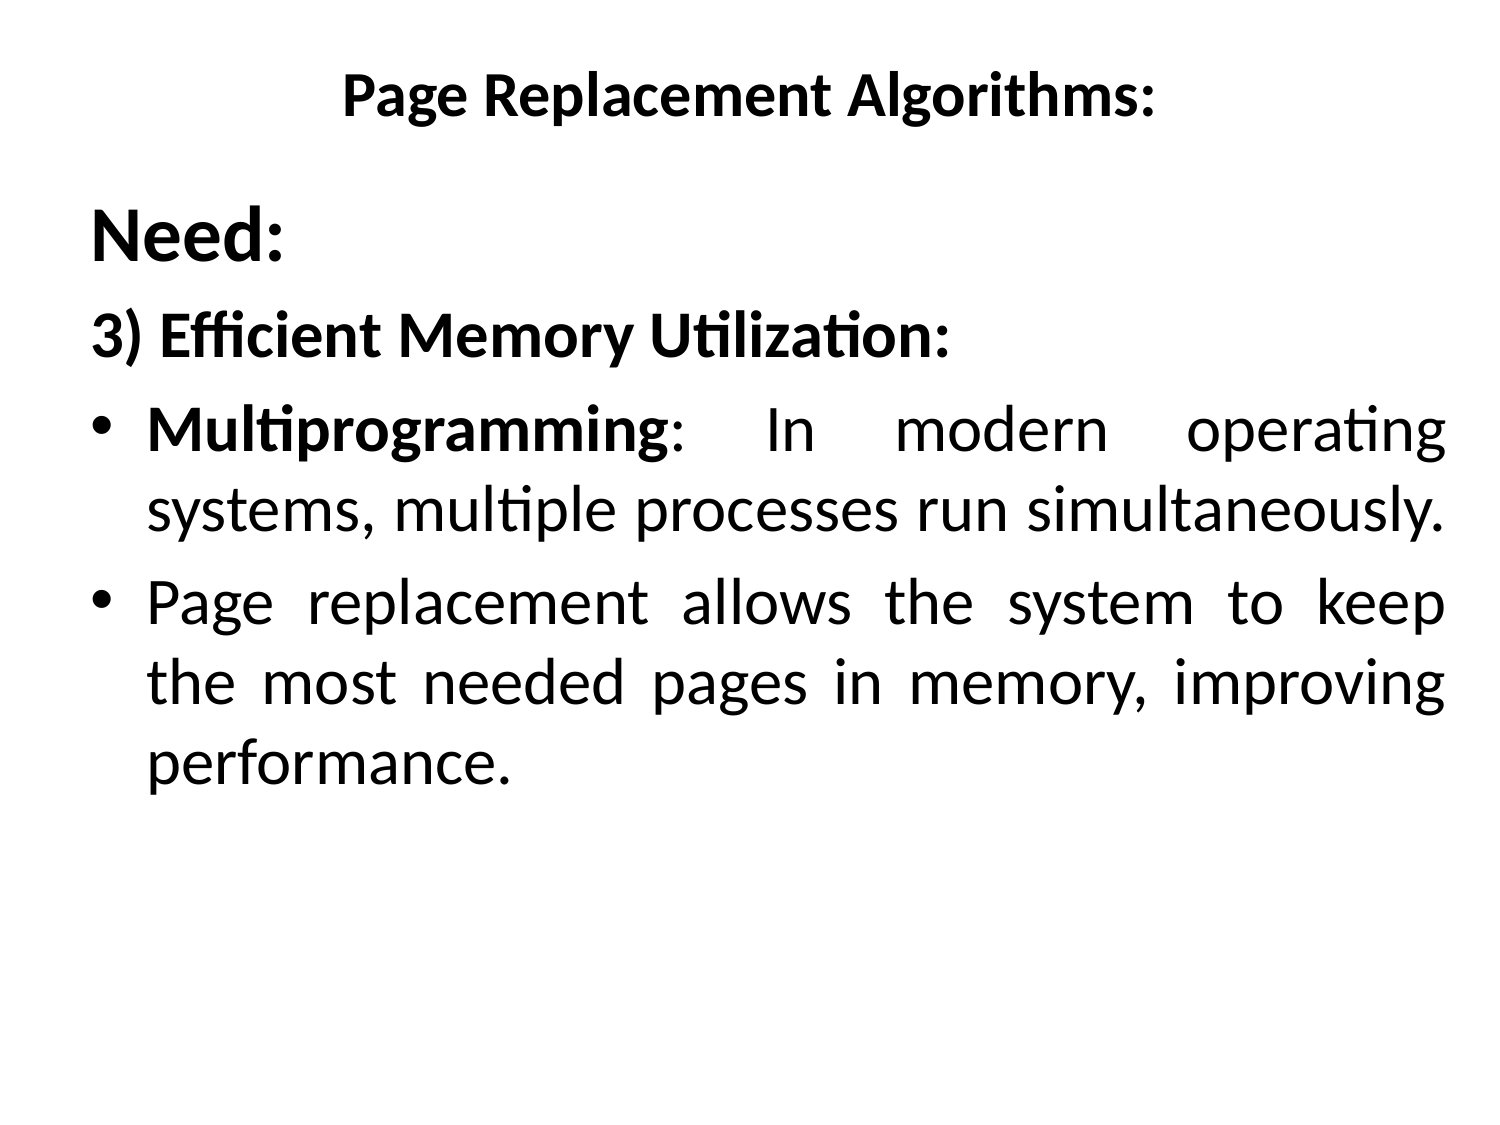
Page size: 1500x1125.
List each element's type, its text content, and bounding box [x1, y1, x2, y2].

list Need: 3) Efficient Memory Utilization: Multiprogramming: In modern operating systems, multiple processes run simultaneously. Page replacement allows the system to keep the most needed pages in memory, improving performance. [75, 174, 1463, 1005]
title Page Replacement Algorithms: [75, 45, 1425, 138]
